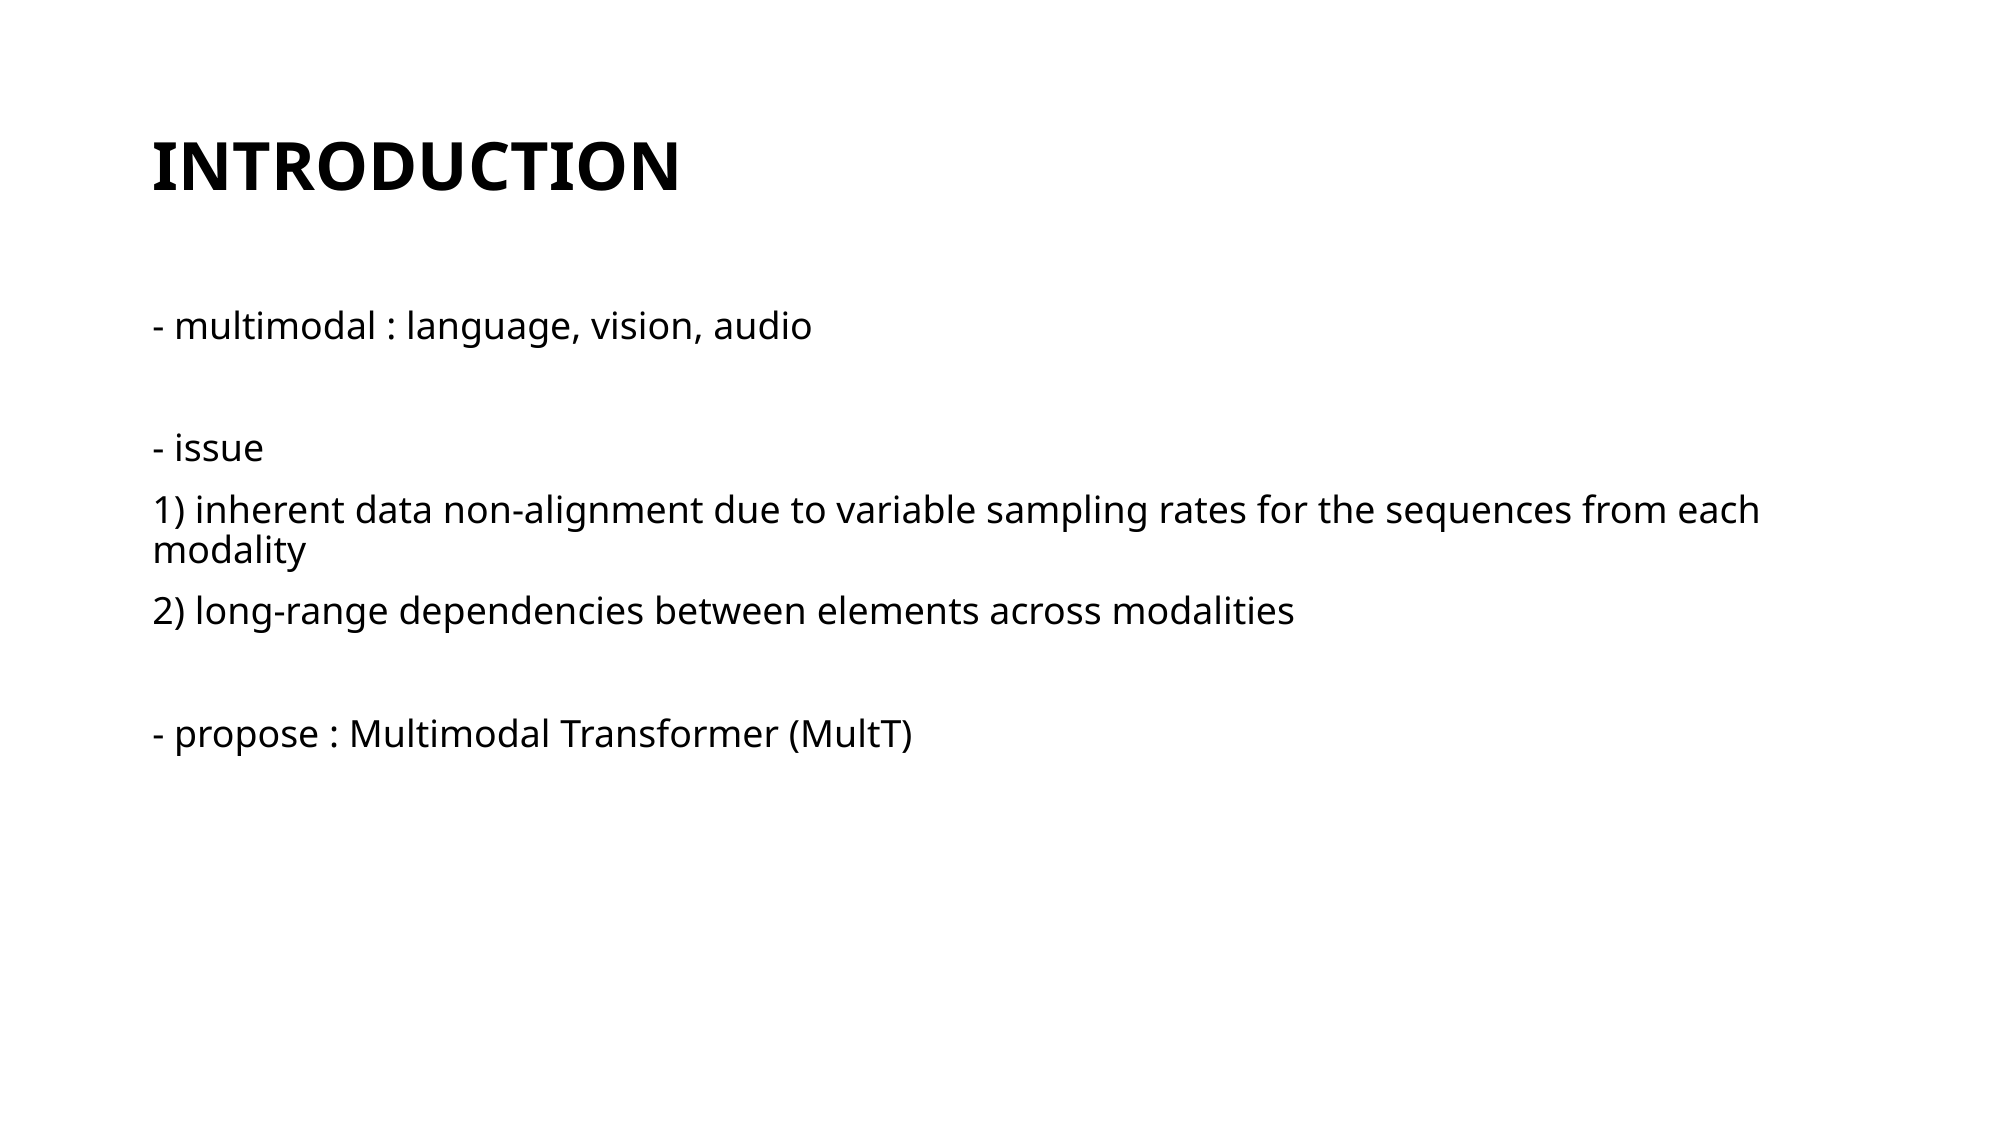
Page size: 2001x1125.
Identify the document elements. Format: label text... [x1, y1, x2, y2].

title INTRODUCTION [137, 59, 1863, 278]
list - multimodal : language, vision, audio - issue 1) inherent data non-alignment due to variable sampling rates for the sequences from each modality 2) long-range dependencies between elements across modalities - propose : Multimodal Transformer (MultT) [137, 299, 1863, 1014]
